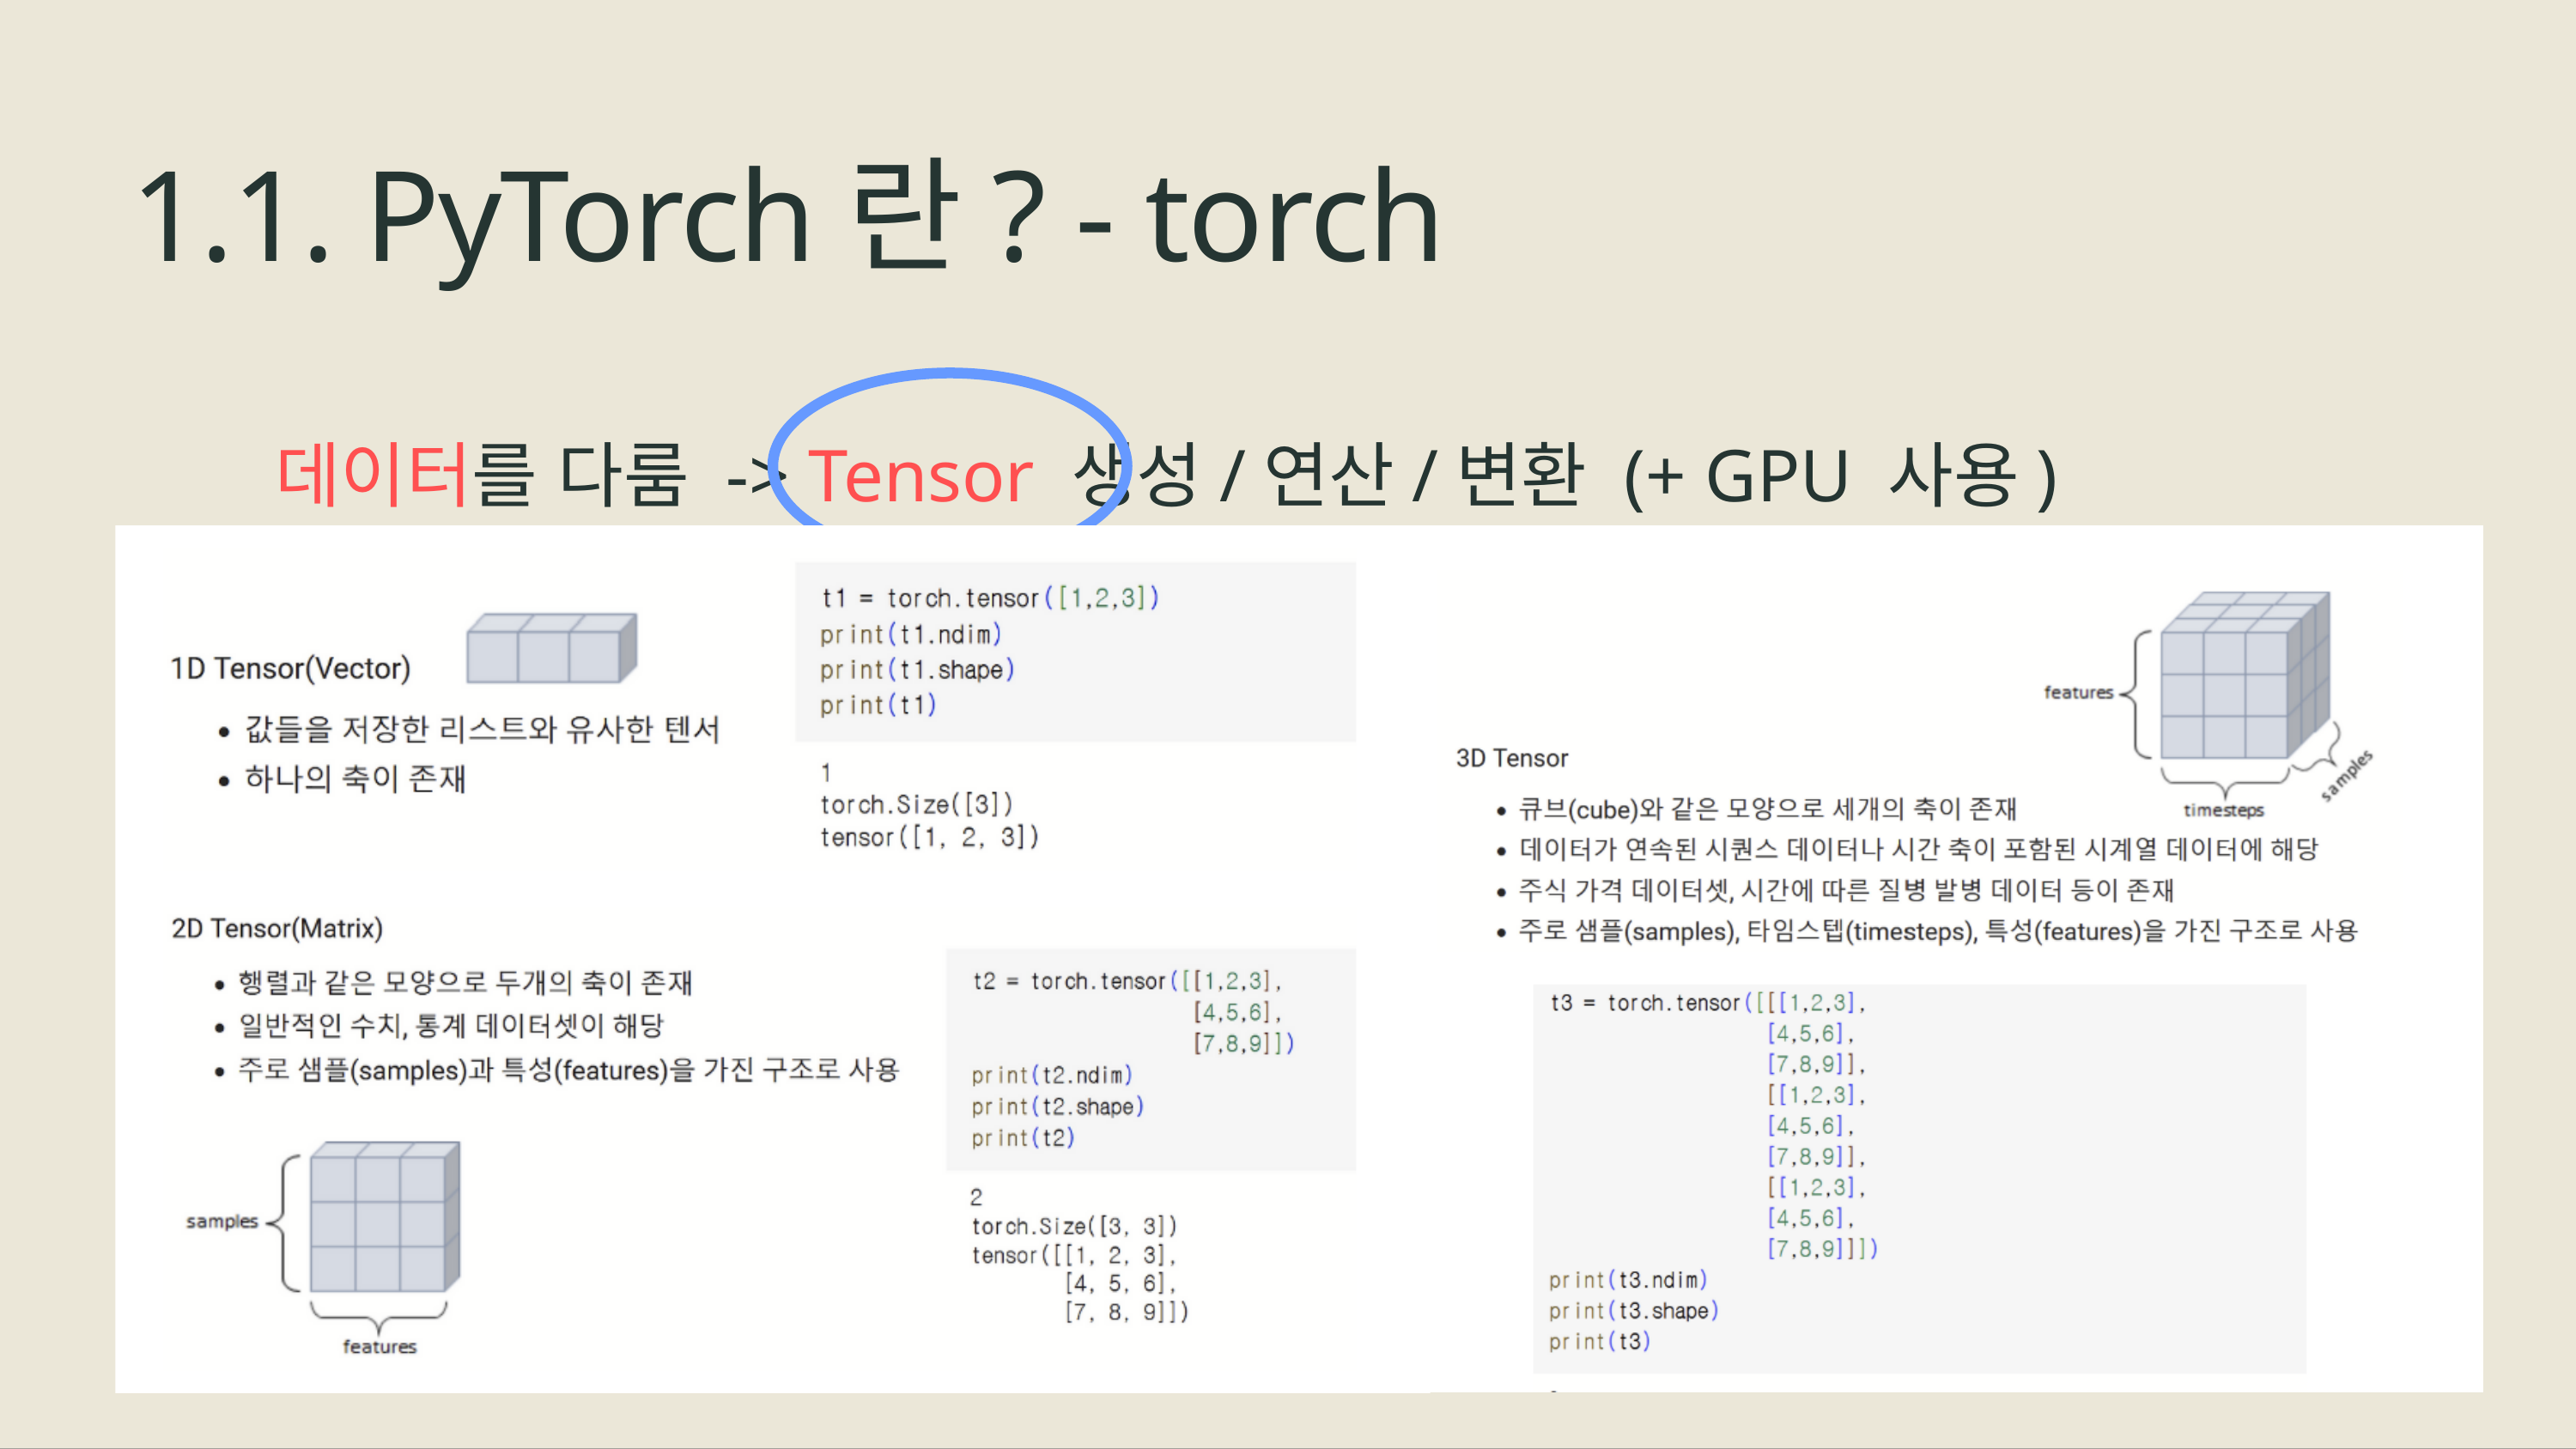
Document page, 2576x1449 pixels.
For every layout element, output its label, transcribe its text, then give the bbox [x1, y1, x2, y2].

text_box 데이터를 다룸 -> Tensor 생성/연산/변환 (+ GPU 사용) [262, 423, 805, 523]
picture [115, 525, 2484, 1449]
title 1.1. PyTorch란? - torch [129, 134, 1932, 379]
text_box 데이터를 다룸 -> Tensor 생성/연산/변환 (+ GPU 사용) [1095, 423, 2071, 523]
text_box [770, 371, 1129, 524]
